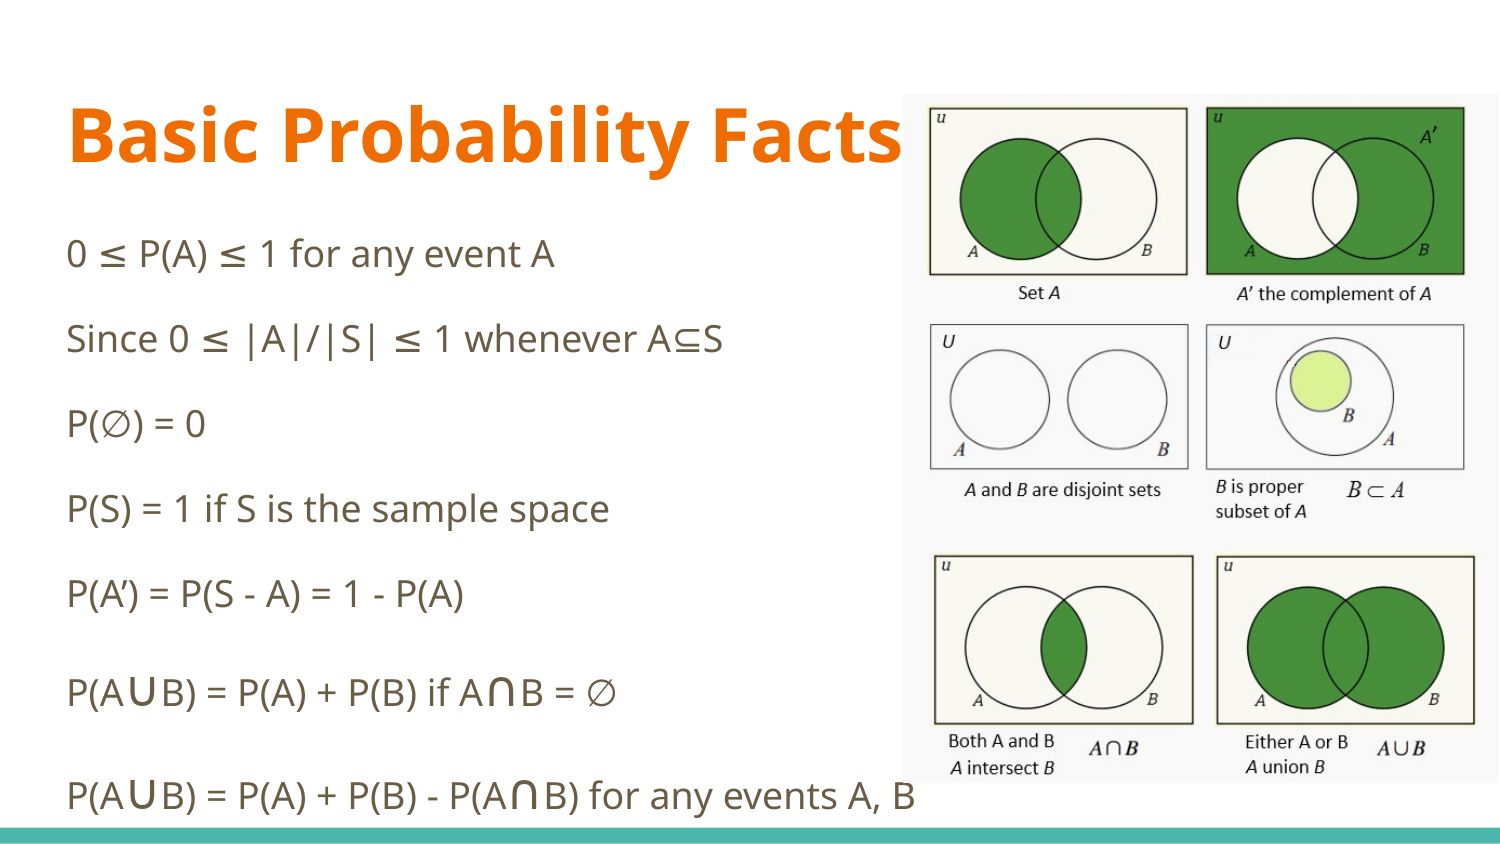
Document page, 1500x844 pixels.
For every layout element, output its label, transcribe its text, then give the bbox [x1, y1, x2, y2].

title Basic Probability Facts [51, 72, 1449, 189]
picture [902, 94, 1500, 783]
list 0 ≤ P(A) ≤ 1 for any event A Since 0 ≤ |A|/|S| ≤ 1 whenever A⊆S P(∅) = 0 P(S) = 1 if S is the sample space P(A’) = P(S - A) = 1 - P(A) P(A∪B) = P(A) + P(B) if A∩B = ∅ P(A∪B) = P(A) + P(B) - P(A∩B) for any events A, B [51, 207, 897, 750]
